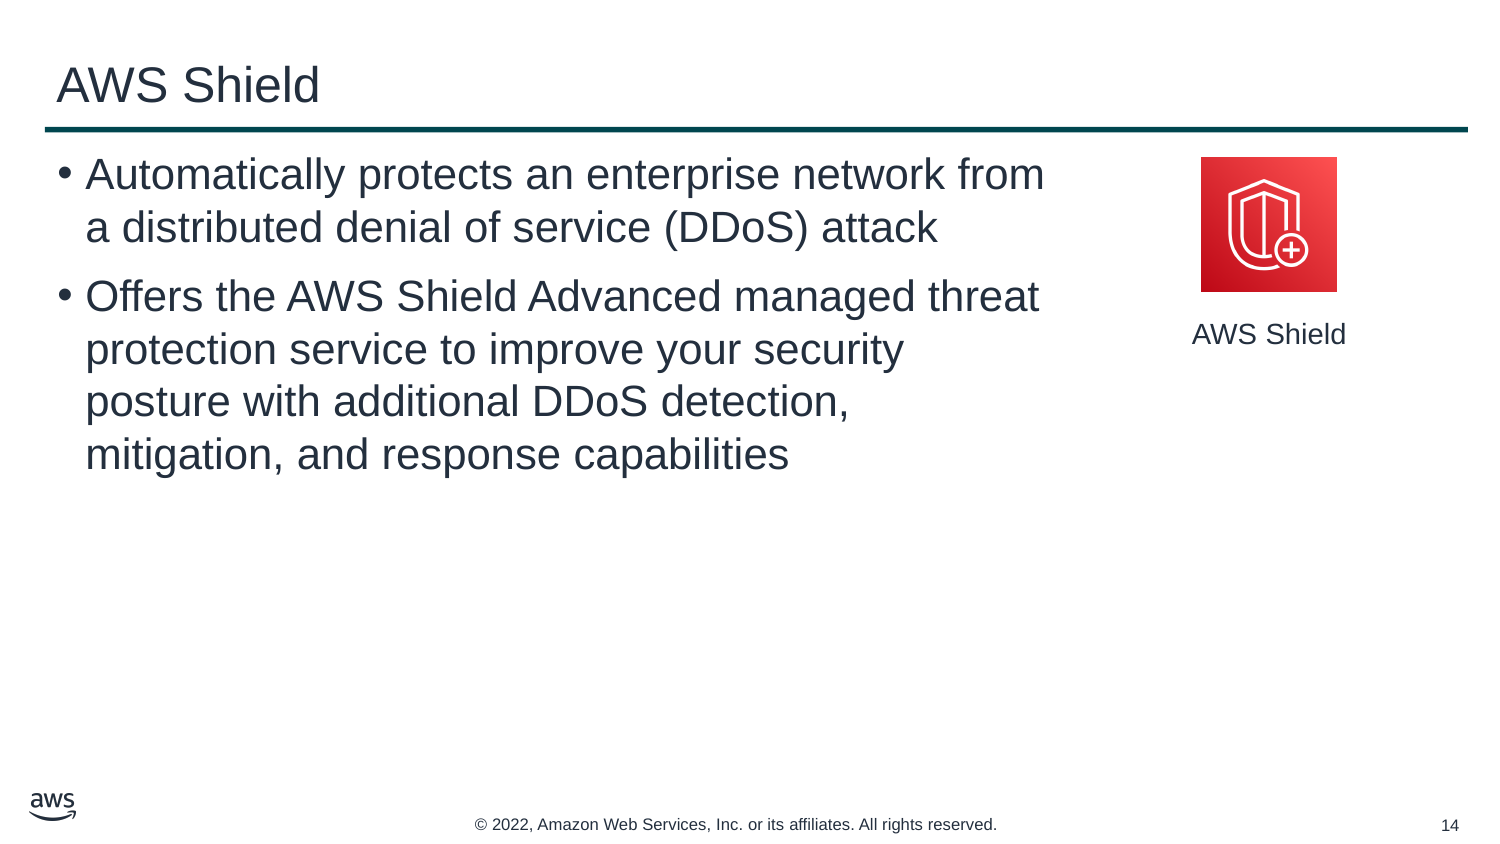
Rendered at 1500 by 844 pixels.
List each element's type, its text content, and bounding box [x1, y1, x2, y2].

text_box AWS Shield [1127, 309, 1412, 422]
picture [1201, 156, 1337, 293]
picture [29, 793, 76, 821]
title AWS Shield [45, 37, 1469, 128]
list Automatically protects an enterprise network from a distributed denial of service (DDoS) attack Offers the AWS Shield Advanced managed threat protection service to improve your security posture with additional DDoS detection, mitigation, and response capabilities [45, 140, 1067, 792]
slide_number ‹#› [1411, 808, 1471, 841]
